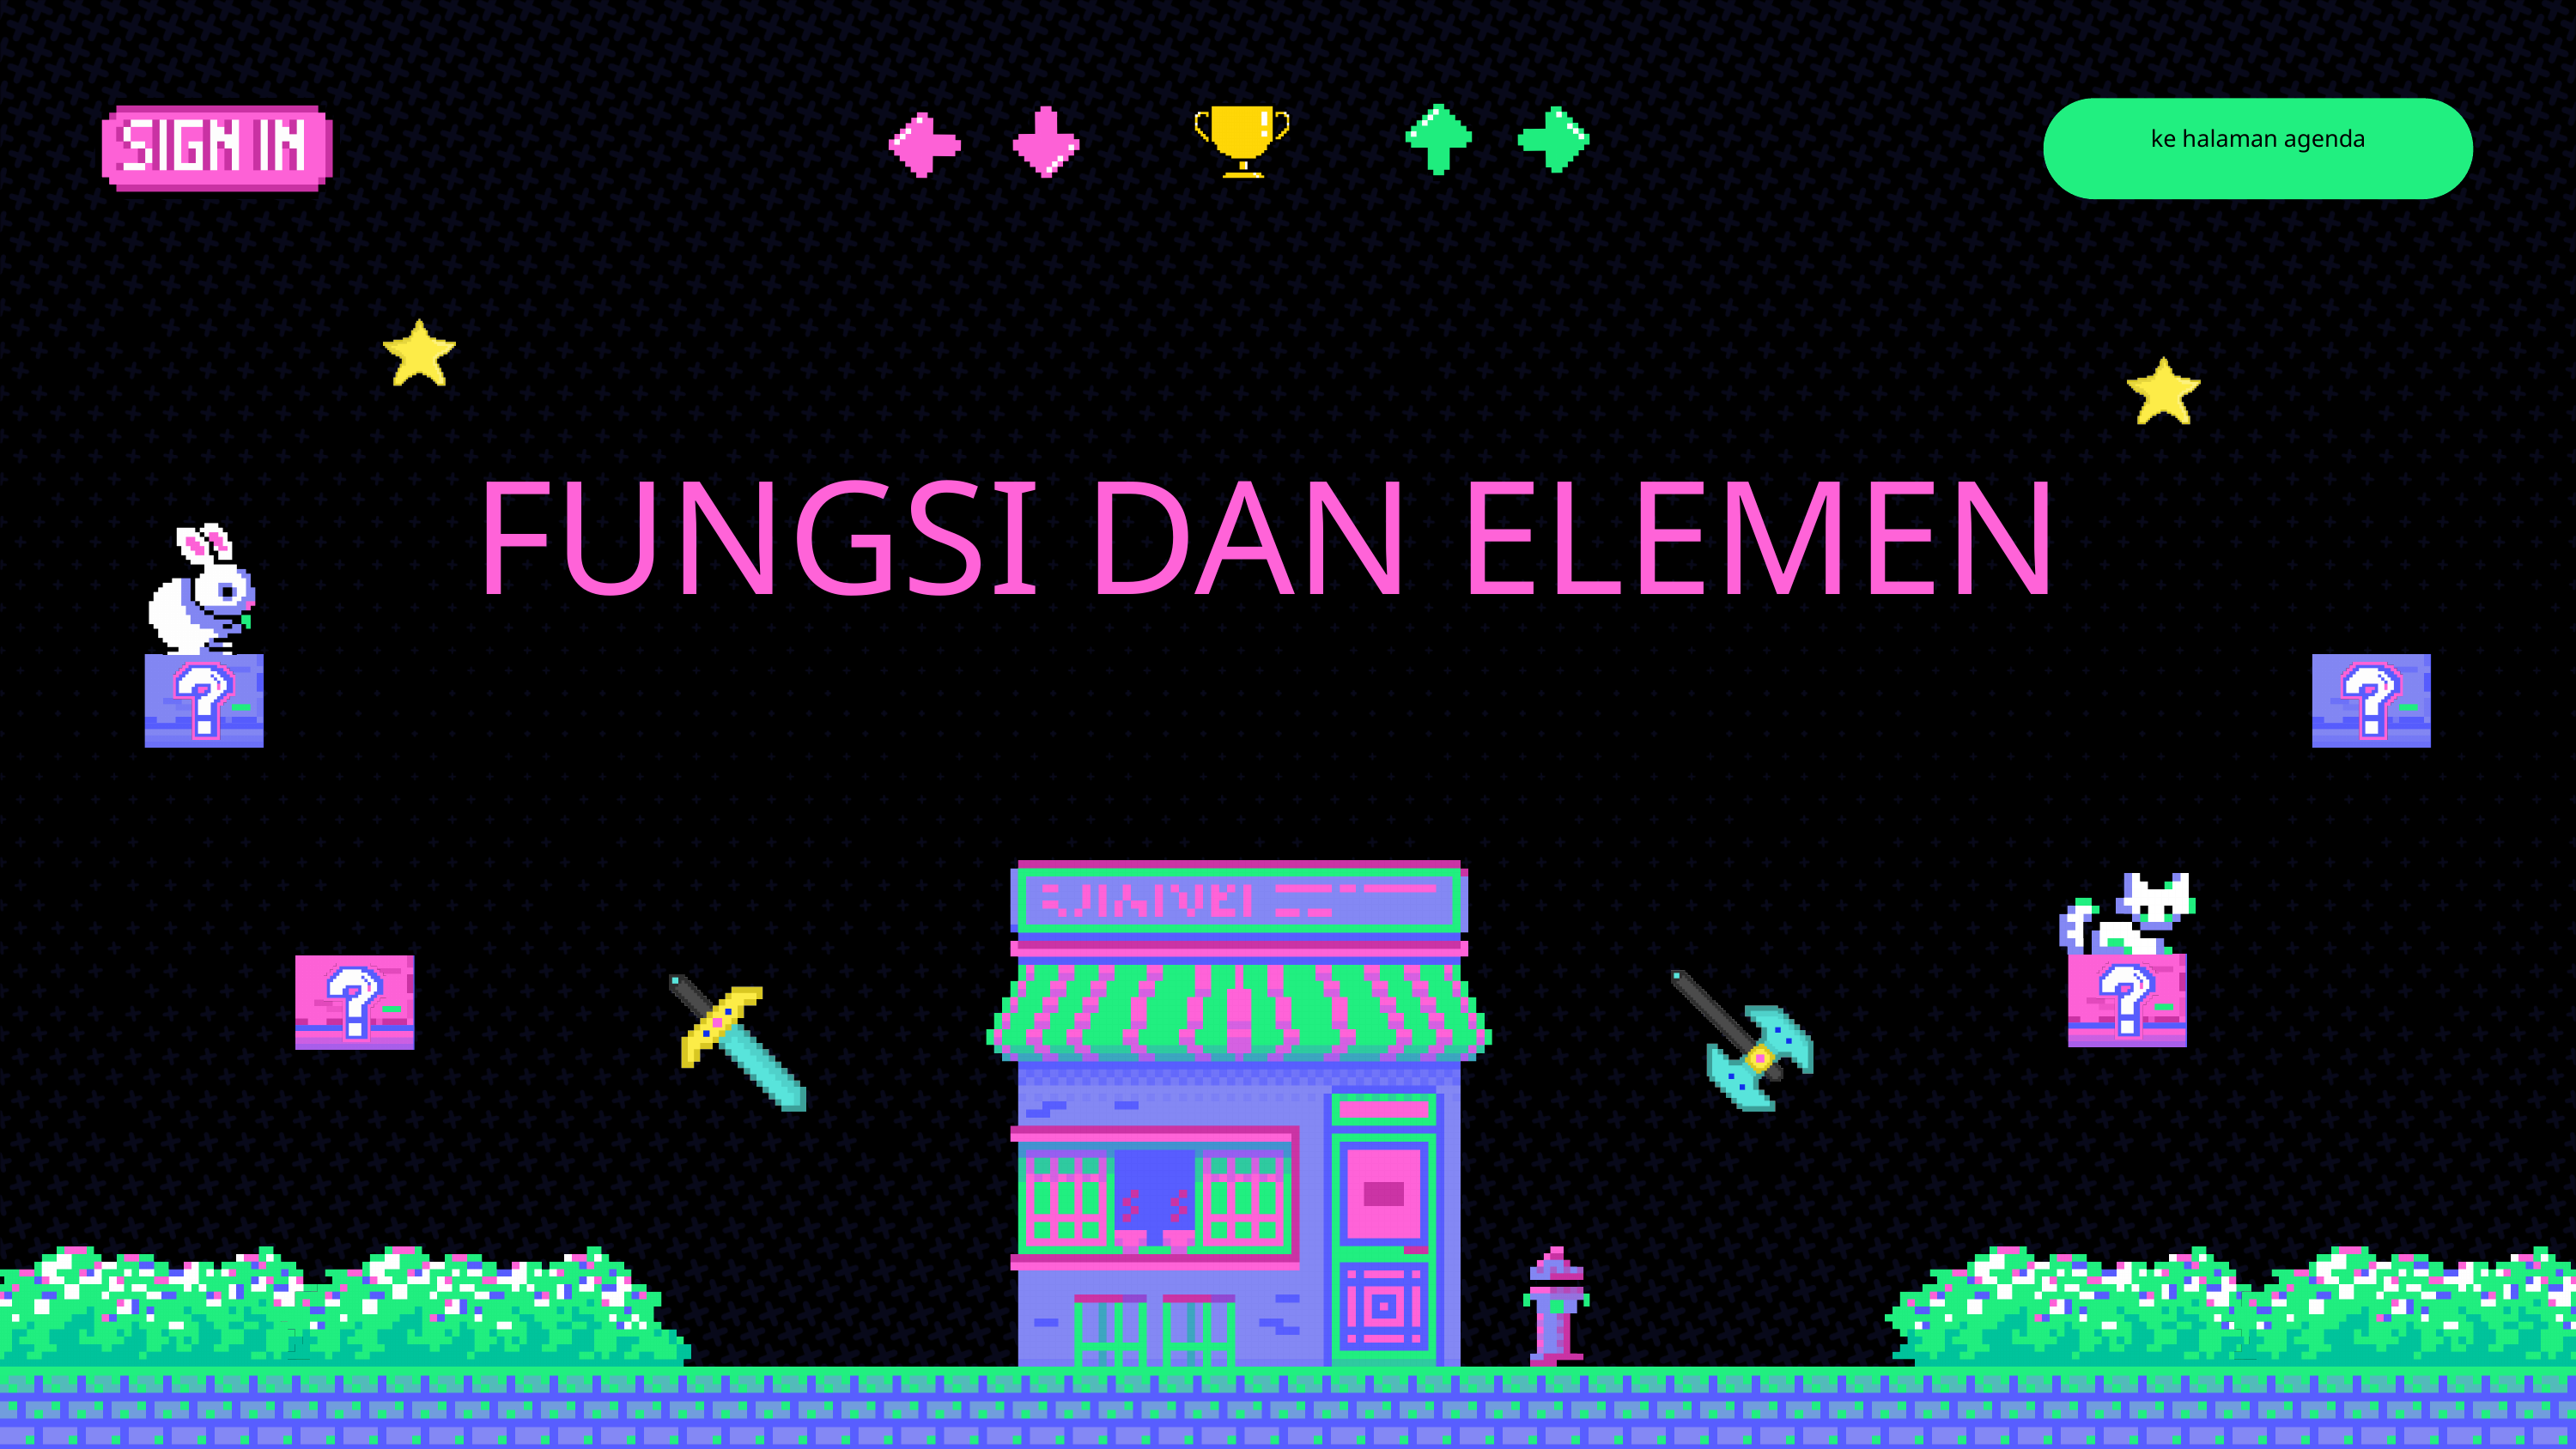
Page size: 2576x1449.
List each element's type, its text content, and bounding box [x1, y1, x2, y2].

picture [669, 955, 806, 1113]
text_box [144, 655, 264, 748]
picture [382, 312, 457, 390]
text_box FUNGSI DAN ELEMEN [382, 456, 2193, 627]
text_box [280, 1246, 691, 1366]
picture [1671, 953, 1814, 1113]
text_box [0, 0, 2576, 1366]
text_box [1400, 98, 1478, 181]
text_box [2043, 98, 2474, 200]
text_box [883, 106, 967, 184]
text_box [1512, 100, 1595, 179]
text_box [1007, 100, 1085, 184]
text_box [1885, 1246, 2227, 1366]
text_box [144, 518, 264, 655]
text_box [2096, 961, 2159, 1040]
text_box [1522, 1246, 1590, 1366]
text_box [94, 98, 340, 200]
text_box [0, 1246, 280, 1366]
text_box [295, 955, 415, 1050]
text_box [986, 860, 1492, 1366]
text_box [2312, 654, 2432, 748]
text_box [2059, 873, 2196, 955]
picture [2127, 350, 2201, 427]
text_box [2227, 1246, 2576, 1366]
text_box [173, 662, 236, 740]
text_box [2068, 955, 2187, 1047]
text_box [0, 1366, 2576, 1449]
text_box [324, 963, 386, 1042]
text_box [2340, 662, 2403, 740]
text_box [1192, 103, 1292, 181]
